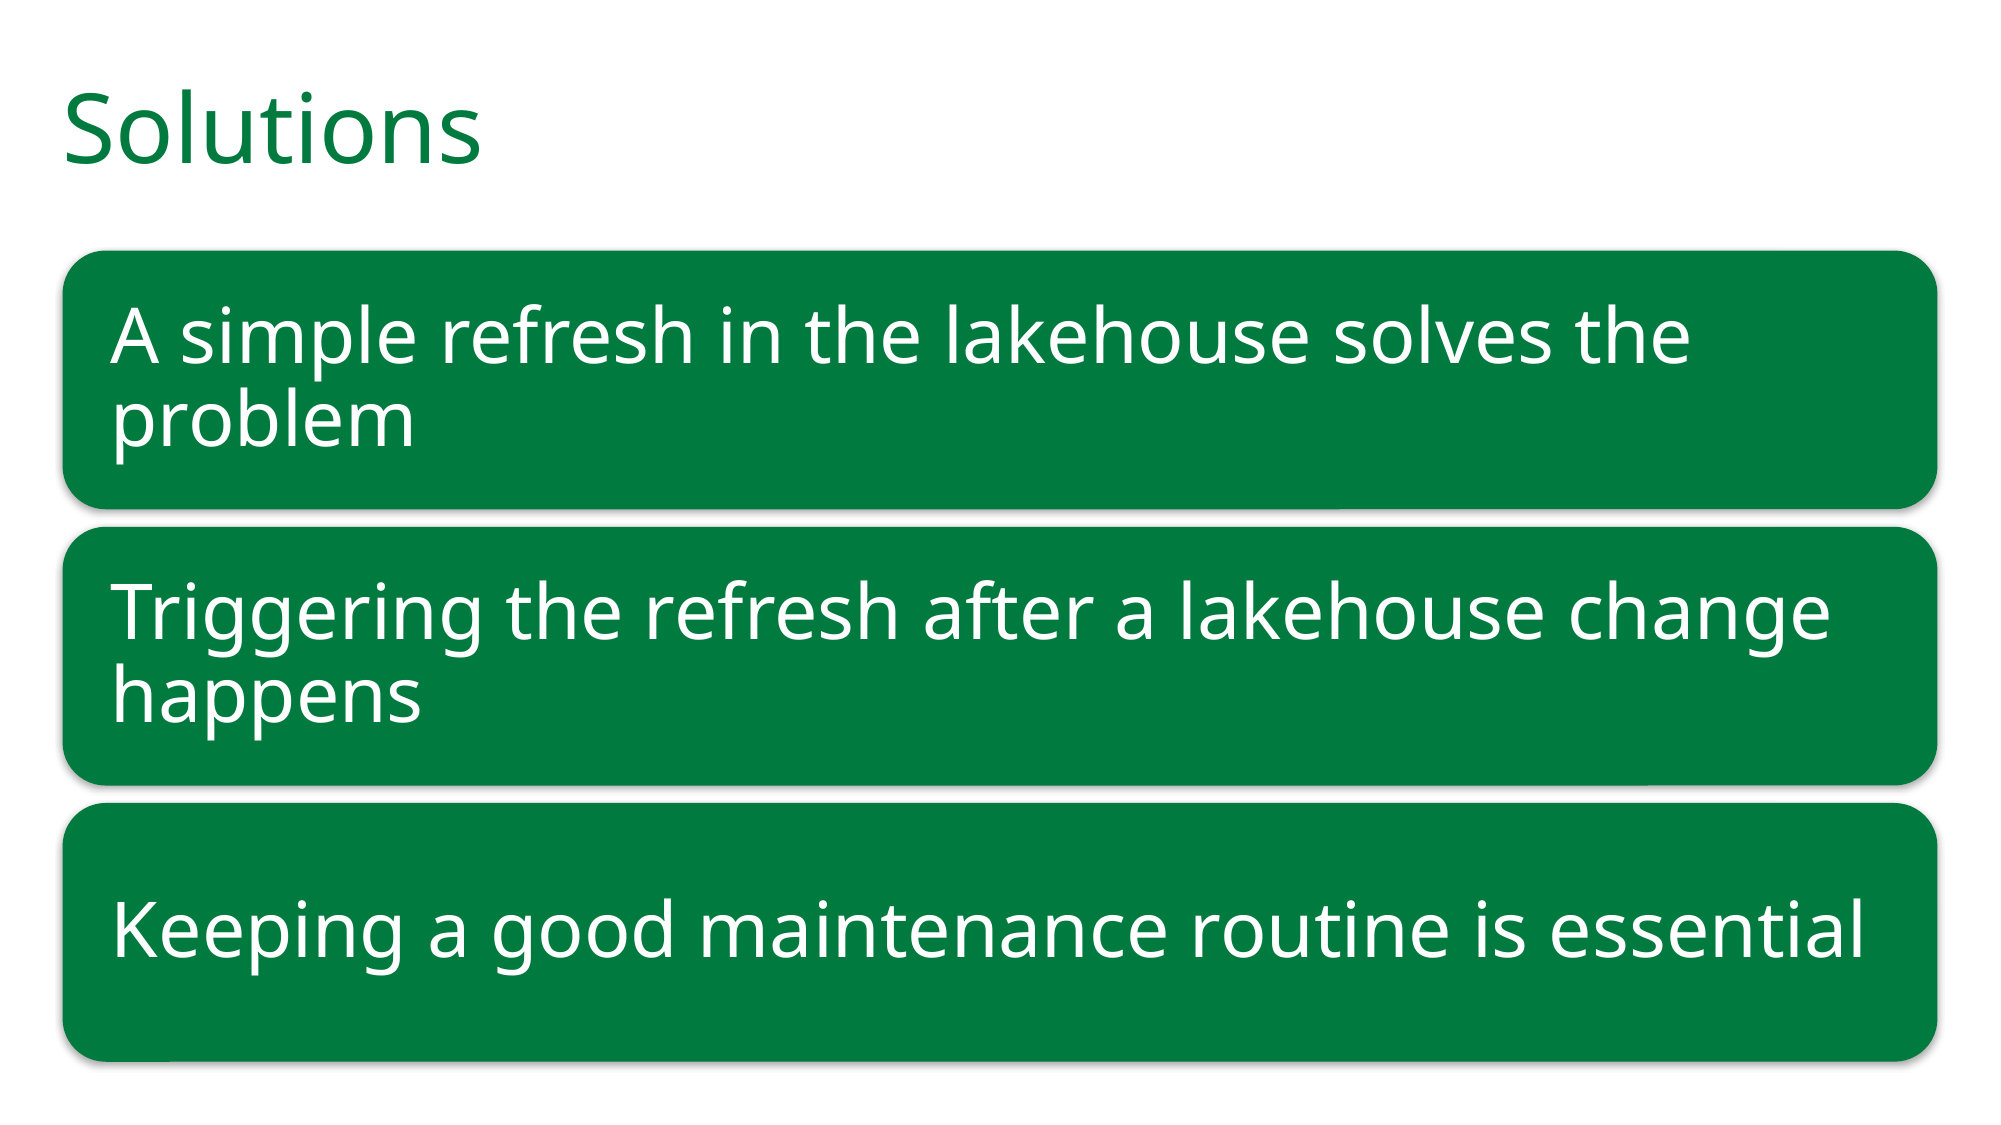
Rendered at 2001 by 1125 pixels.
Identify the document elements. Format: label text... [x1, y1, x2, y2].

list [62, 249, 1938, 1063]
title Solutions [62, 62, 1938, 188]
